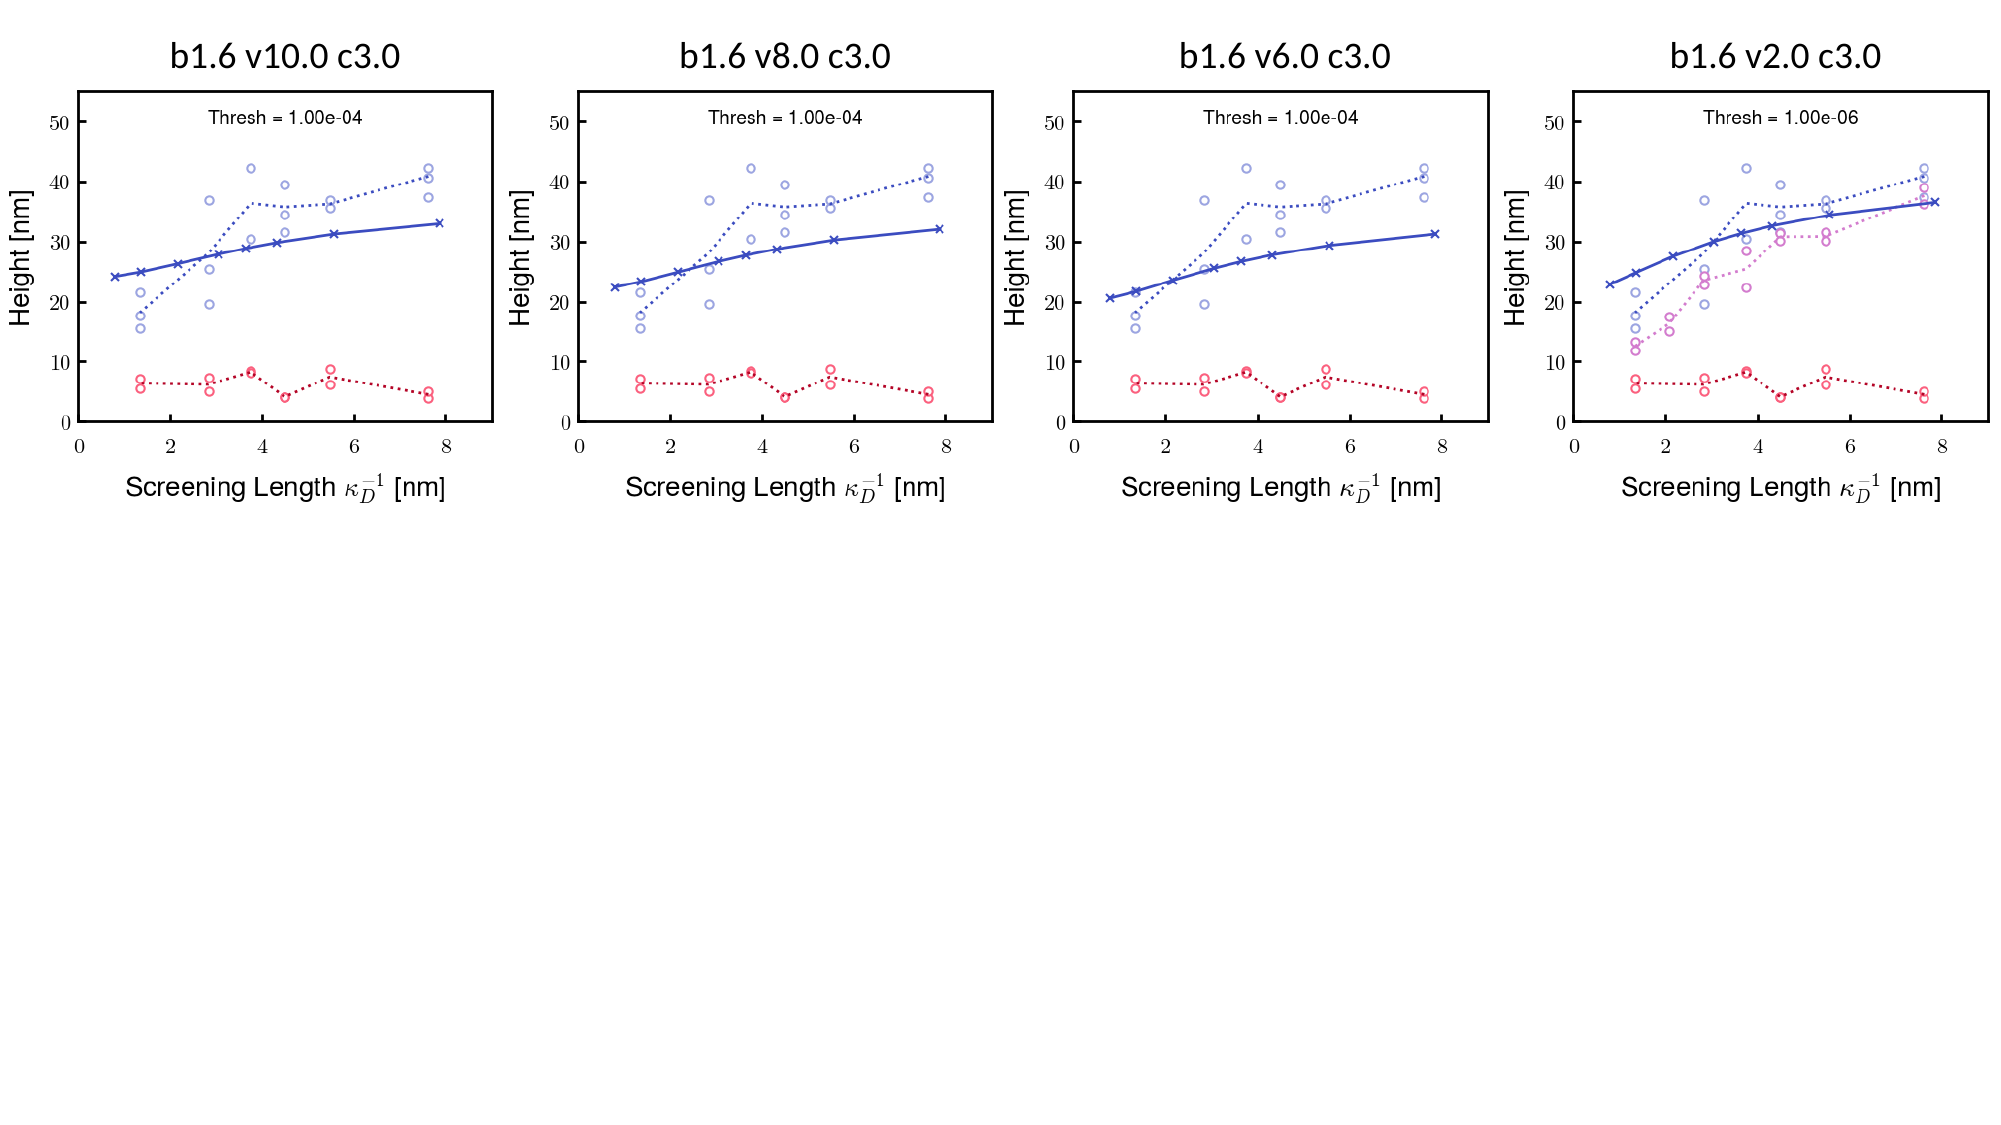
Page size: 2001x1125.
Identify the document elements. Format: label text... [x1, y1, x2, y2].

picture [0, 53, 2000, 514]
text_box b1.6 v8.0 c3.0 [590, 23, 980, 53]
text_box b1.6 v2.0 c3.0 [1581, 23, 1970, 53]
text_box b1.6 v10.0 c3.0 [90, 23, 480, 53]
text_box b1.6 v6.0 c3.0 [1090, 23, 1480, 53]
